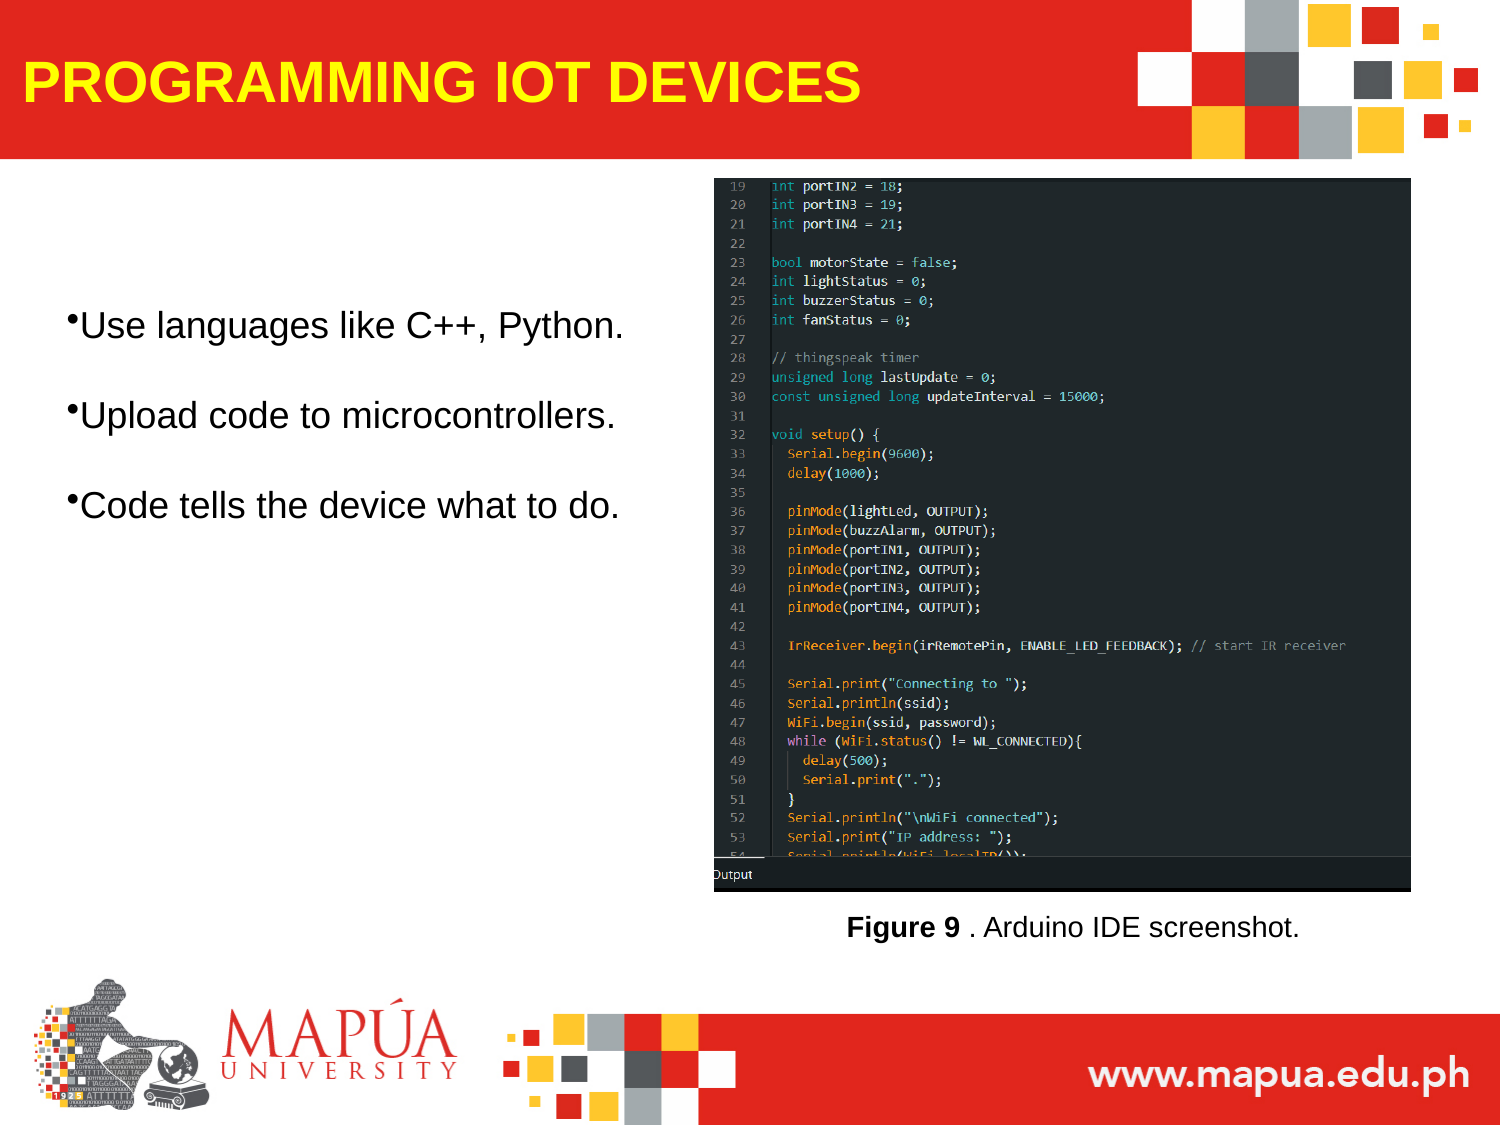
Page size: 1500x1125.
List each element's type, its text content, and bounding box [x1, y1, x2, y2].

text_box Figure 9 . Arduino IDE screenshot. [543, 900, 1500, 951]
text_box Use languages like C++, Python. Upload code to microcontrollers. Code tells the device what to do. [51, 293, 714, 534]
title PROGRAMMING IOT DEVICES [0, 0, 924, 123]
picture [0, 0, 1500, 1125]
